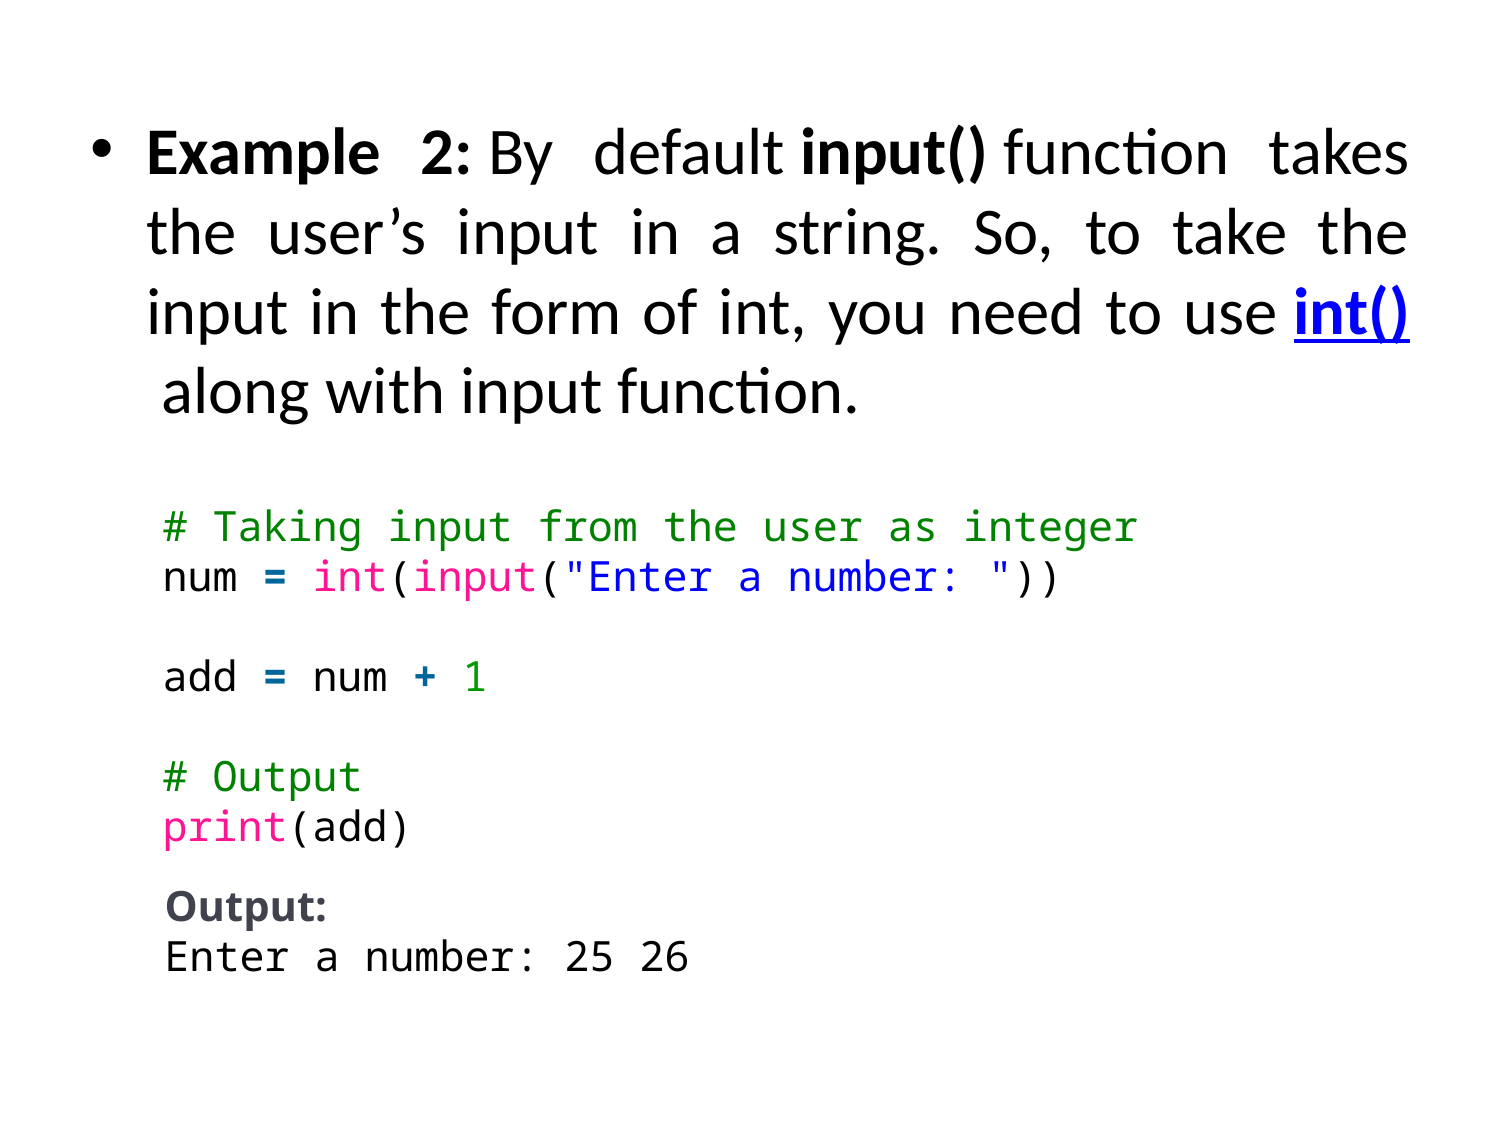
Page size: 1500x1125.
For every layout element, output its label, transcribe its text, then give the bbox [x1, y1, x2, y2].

text_box Output: Enter a number: 25 26 [164, 880, 1090, 995]
list Example 2: By default input() function takes the user’s input in a string. So, to take the input in the form of int, you need to use int() along with input function. [75, 99, 1425, 450]
text_box # Taking input from the user as integer num = int(input("Enter a number: ")) add = num + 1 # Output print(add) [162, 499, 1400, 851]
